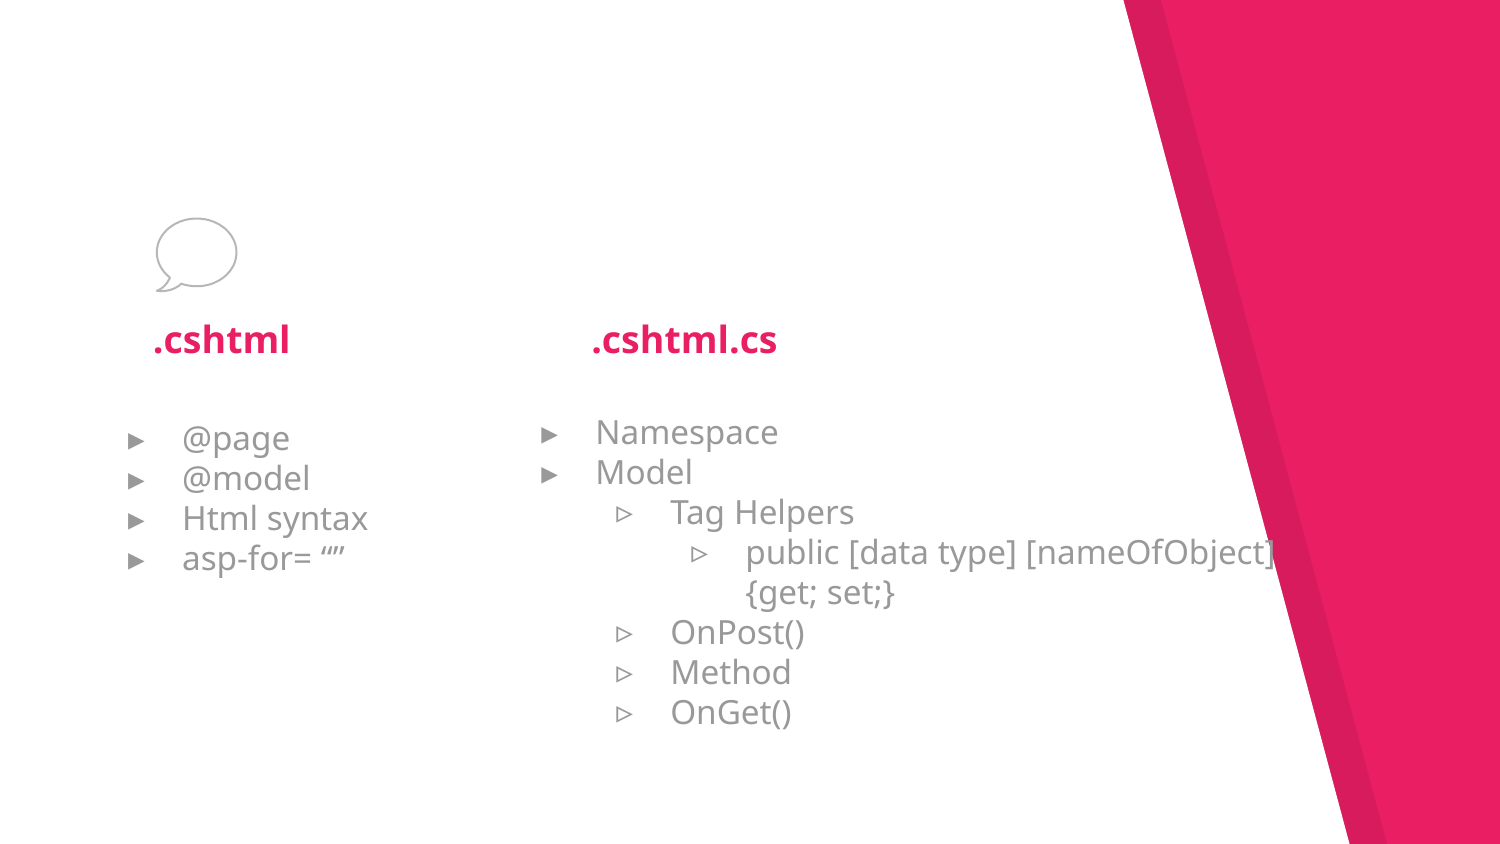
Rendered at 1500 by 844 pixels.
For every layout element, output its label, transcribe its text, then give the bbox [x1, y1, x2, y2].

list @page @model Html syntax asp-for= “” [92, 402, 531, 802]
title .cshtml [137, 309, 570, 377]
list Namespace Model Tag Helpers public [data type] [nameOfObject] {get; set;} OnPost() Method OnGet() [505, 396, 1299, 796]
title .cshtml.cs [576, 309, 1008, 377]
